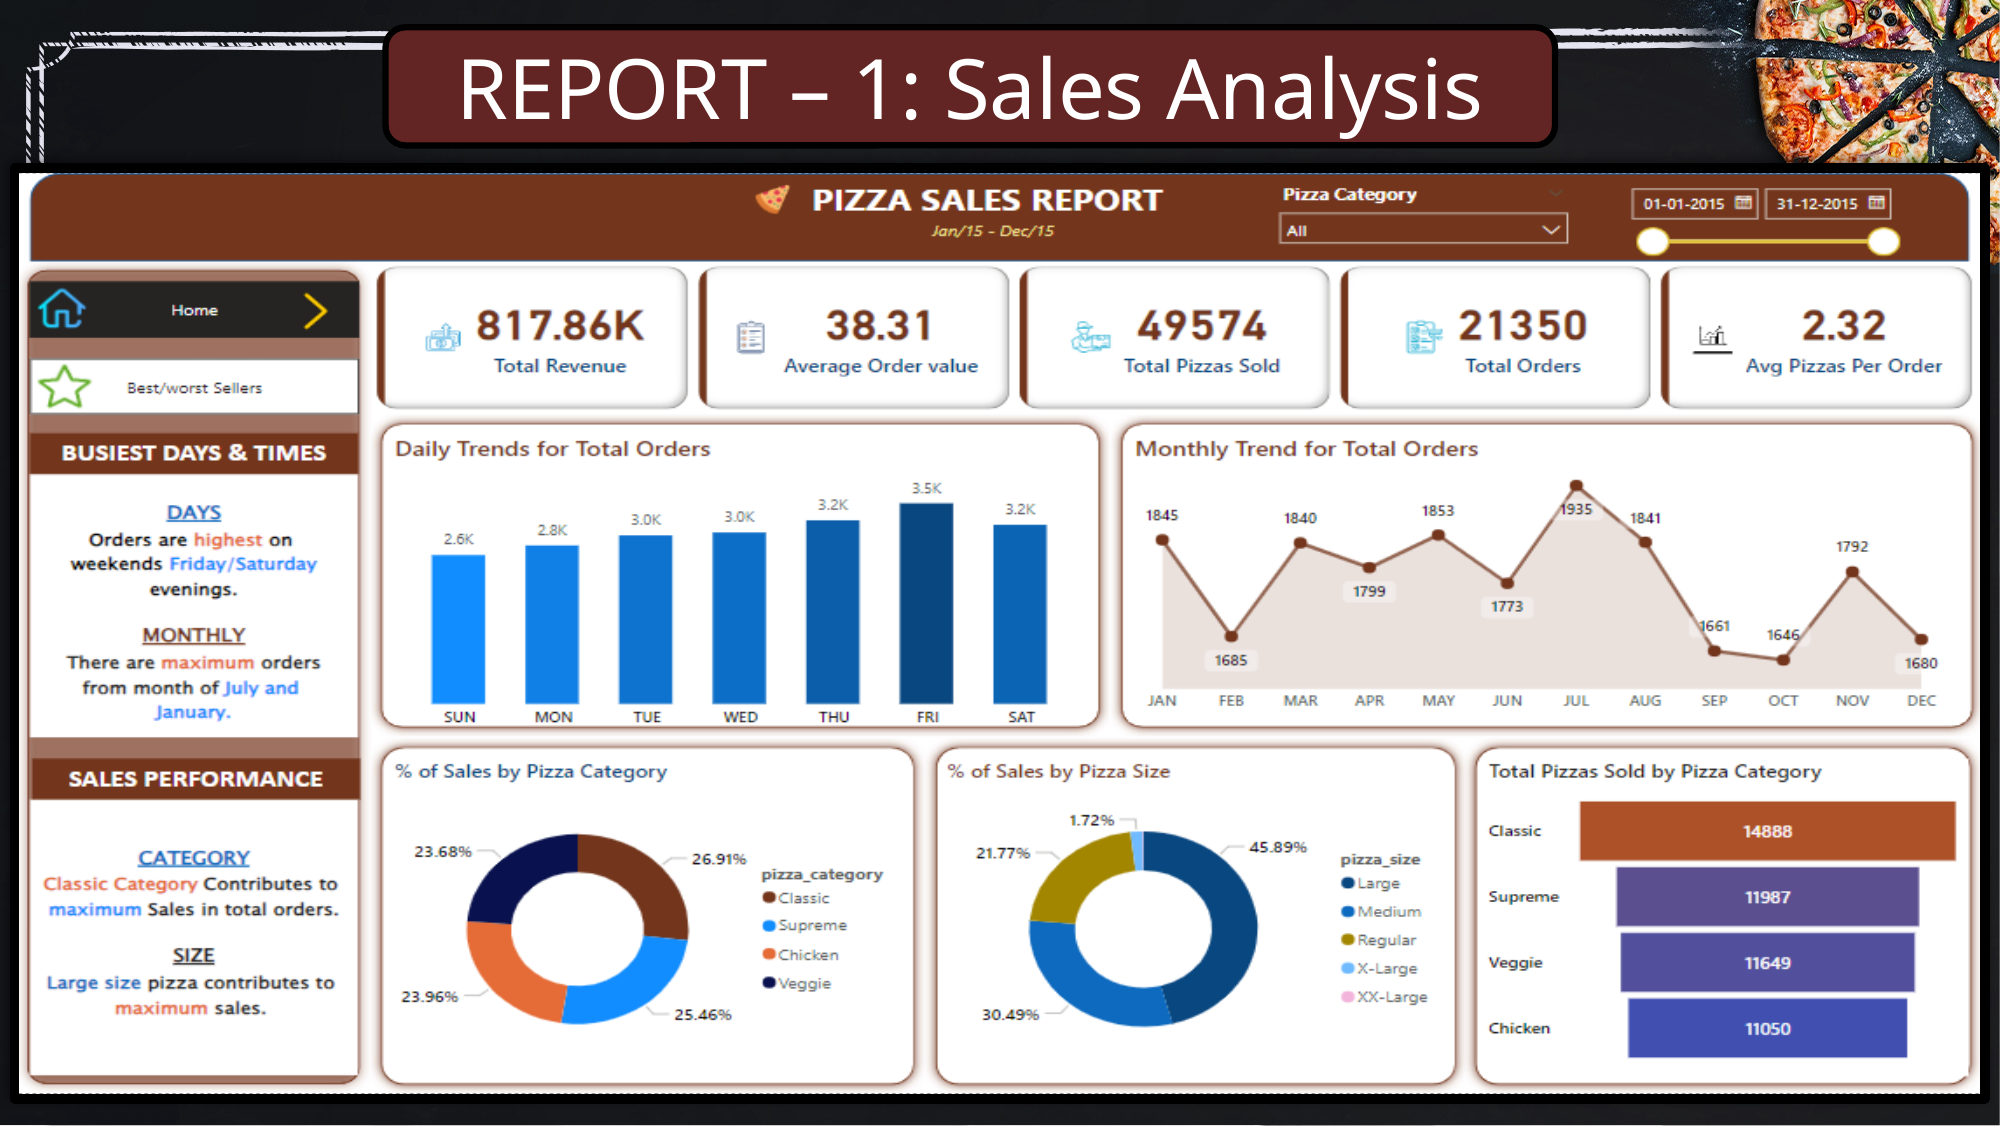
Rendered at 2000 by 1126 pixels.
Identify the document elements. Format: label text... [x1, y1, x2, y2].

picture [0, 0, 2000, 1126]
text_box REPORT – 1: Sales Analysis [383, 25, 1558, 148]
